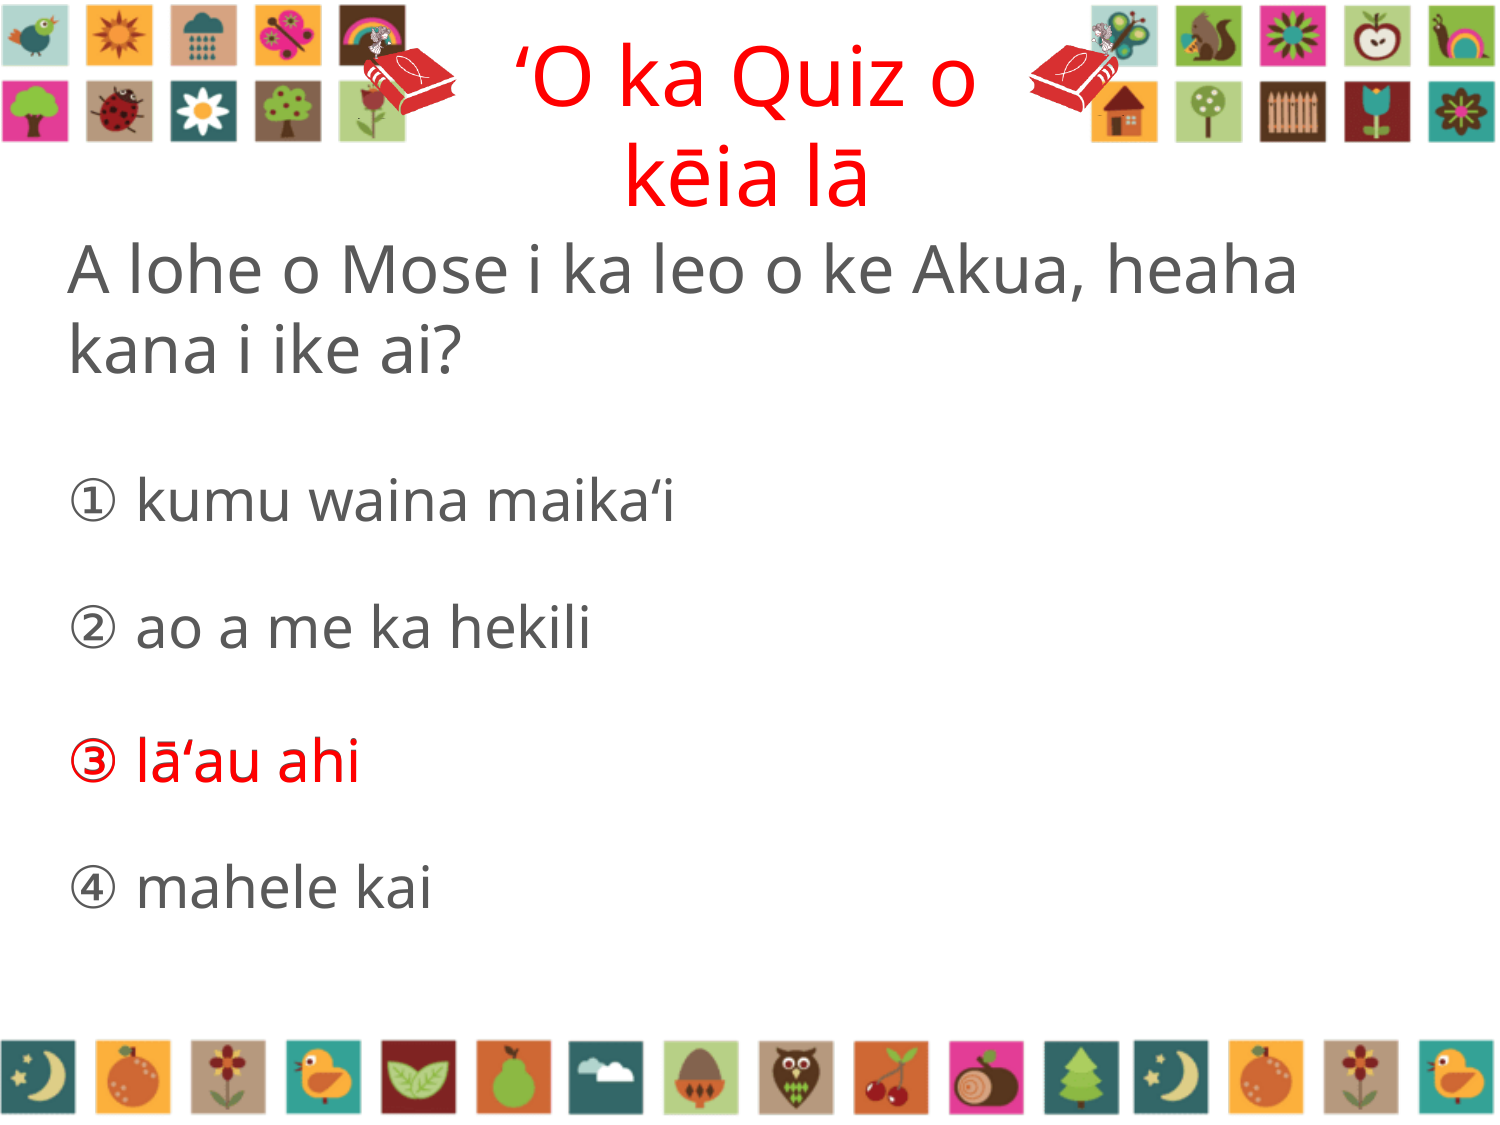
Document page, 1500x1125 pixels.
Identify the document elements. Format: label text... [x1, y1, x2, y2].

picture [0, 3, 489, 150]
text_box ① kumu waina maikaʻi [53, 456, 1436, 541]
text_box ③ lāʻau ahi [53, 716, 1483, 802]
text_box ② ao a me ka hekili [53, 582, 1436, 668]
text_box ④ mahele kai [53, 842, 1483, 928]
text_box A lohe o Mose i ka leo o ke Akua, heaha kana i ike ai? [53, 219, 1436, 395]
picture [996, 3, 1500, 150]
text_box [0, 1028, 1500, 1118]
text_box ʻO ka Quiz o kēia lā [414, 16, 1080, 219]
